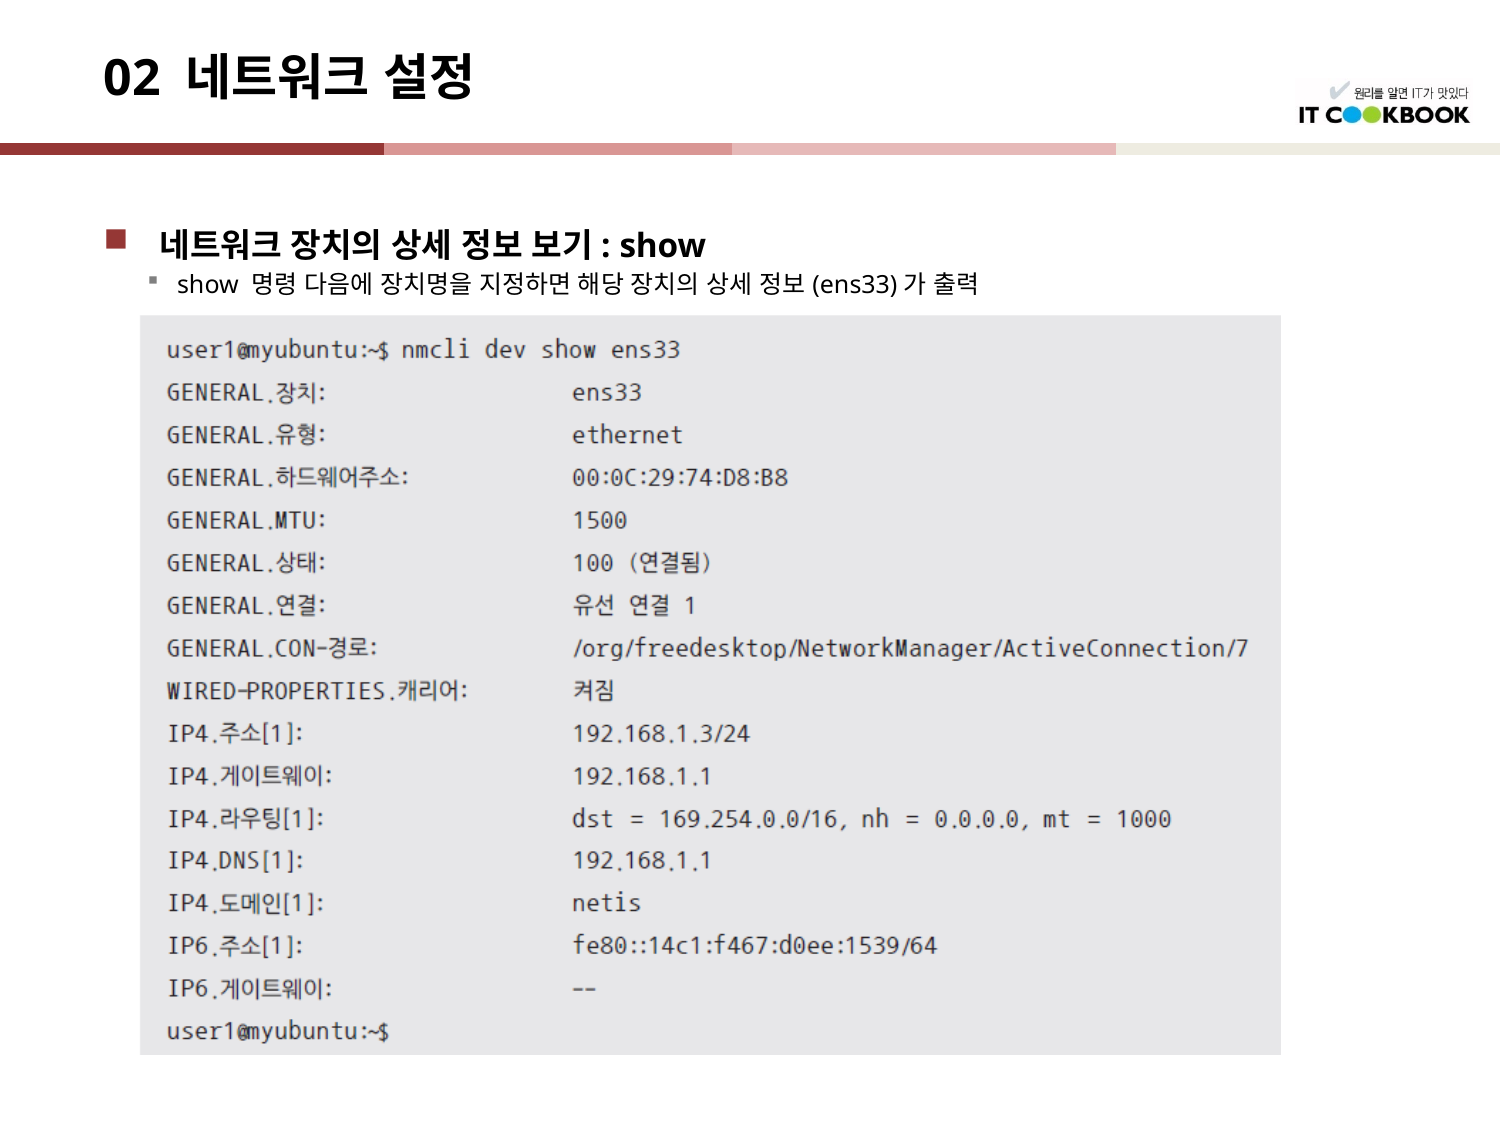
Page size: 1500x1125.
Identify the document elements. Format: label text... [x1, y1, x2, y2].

title 02 네트워크 설정 [88, 30, 1330, 121]
picture [136, 314, 1281, 1055]
picture [1295, 78, 1473, 125]
list 네트워크 장치의 상세 정보 보기: show show 명령 다음에 장치명을 지정하면 해당 장치의 상세 정보(ens33)가 출력 [88, 196, 1436, 1083]
